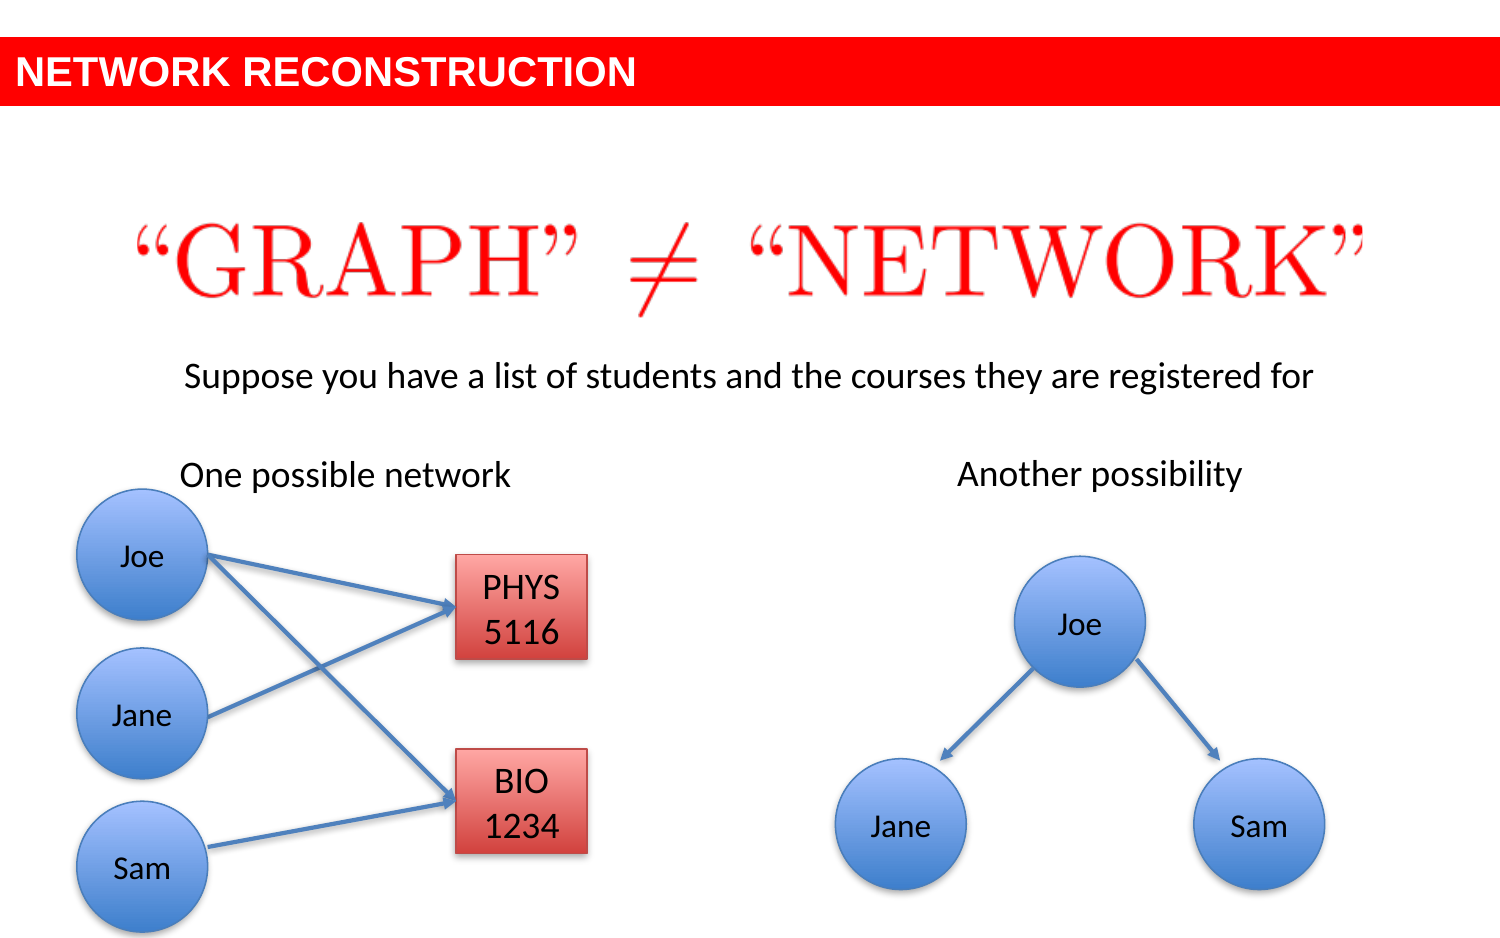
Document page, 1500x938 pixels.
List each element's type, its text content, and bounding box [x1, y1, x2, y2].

text_box Joe [1013, 555, 1147, 688]
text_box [939, 667, 1034, 761]
text_box Jane [76, 647, 202, 780]
picture [137, 221, 1363, 318]
text_box Joe [76, 488, 209, 621]
text_box Sam [1193, 757, 1326, 891]
text_box Jane [834, 757, 968, 891]
text_box NETWORK RECONSTRUCTION [0, 37, 1500, 106]
text_box PHYS 5116 [458, 554, 588, 660]
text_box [207, 800, 457, 848]
text_box BIO 1234 [458, 748, 588, 854]
text_box One possible network [164, 442, 527, 503]
text_box Sam [76, 800, 209, 933]
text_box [207, 554, 457, 800]
text_box Another possibility [942, 441, 1258, 502]
text_box Suppose you have a list of students and the courses they are registered for [169, 343, 1331, 404]
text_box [1136, 658, 1221, 761]
